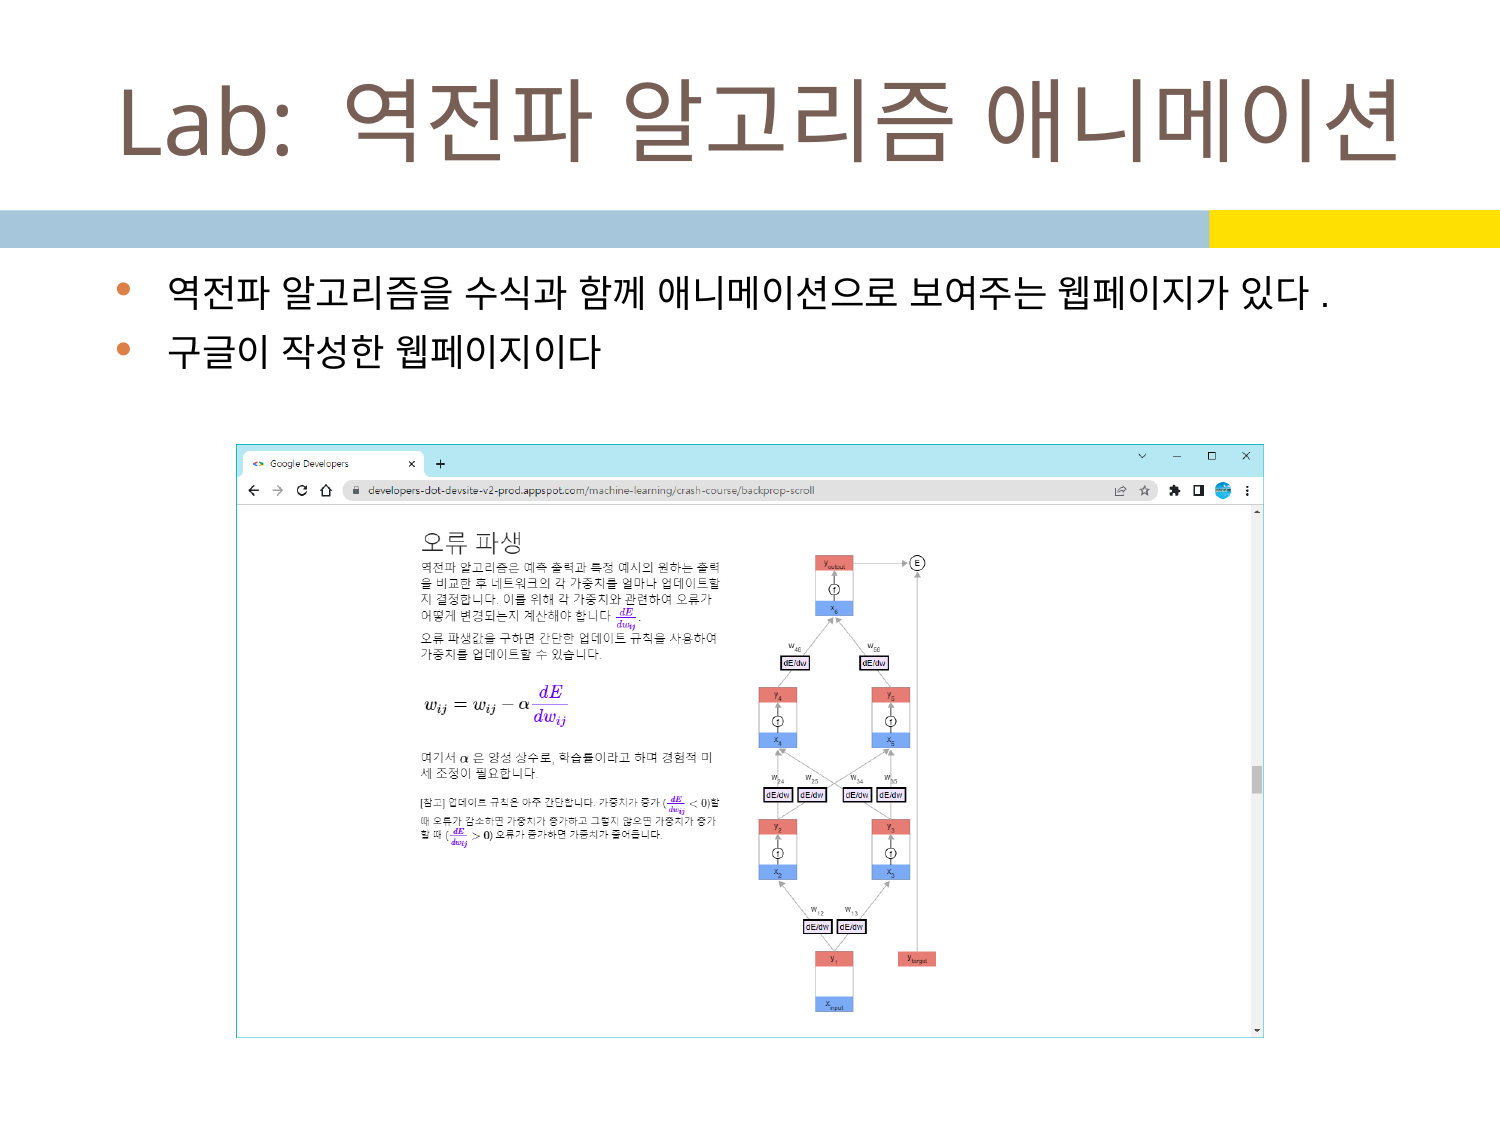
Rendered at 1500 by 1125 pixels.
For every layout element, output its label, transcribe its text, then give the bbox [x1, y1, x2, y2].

title Lab: 역전파 알고리즘 애니메이션 [100, 37, 1438, 200]
list 역전파 알고리즘을 수식과 함께 애니메이션으로 보여주는 웹페이지가 있다. 구글이 작성한 웹페이지이다 [100, 262, 1438, 1000]
picture [235, 444, 1265, 1038]
